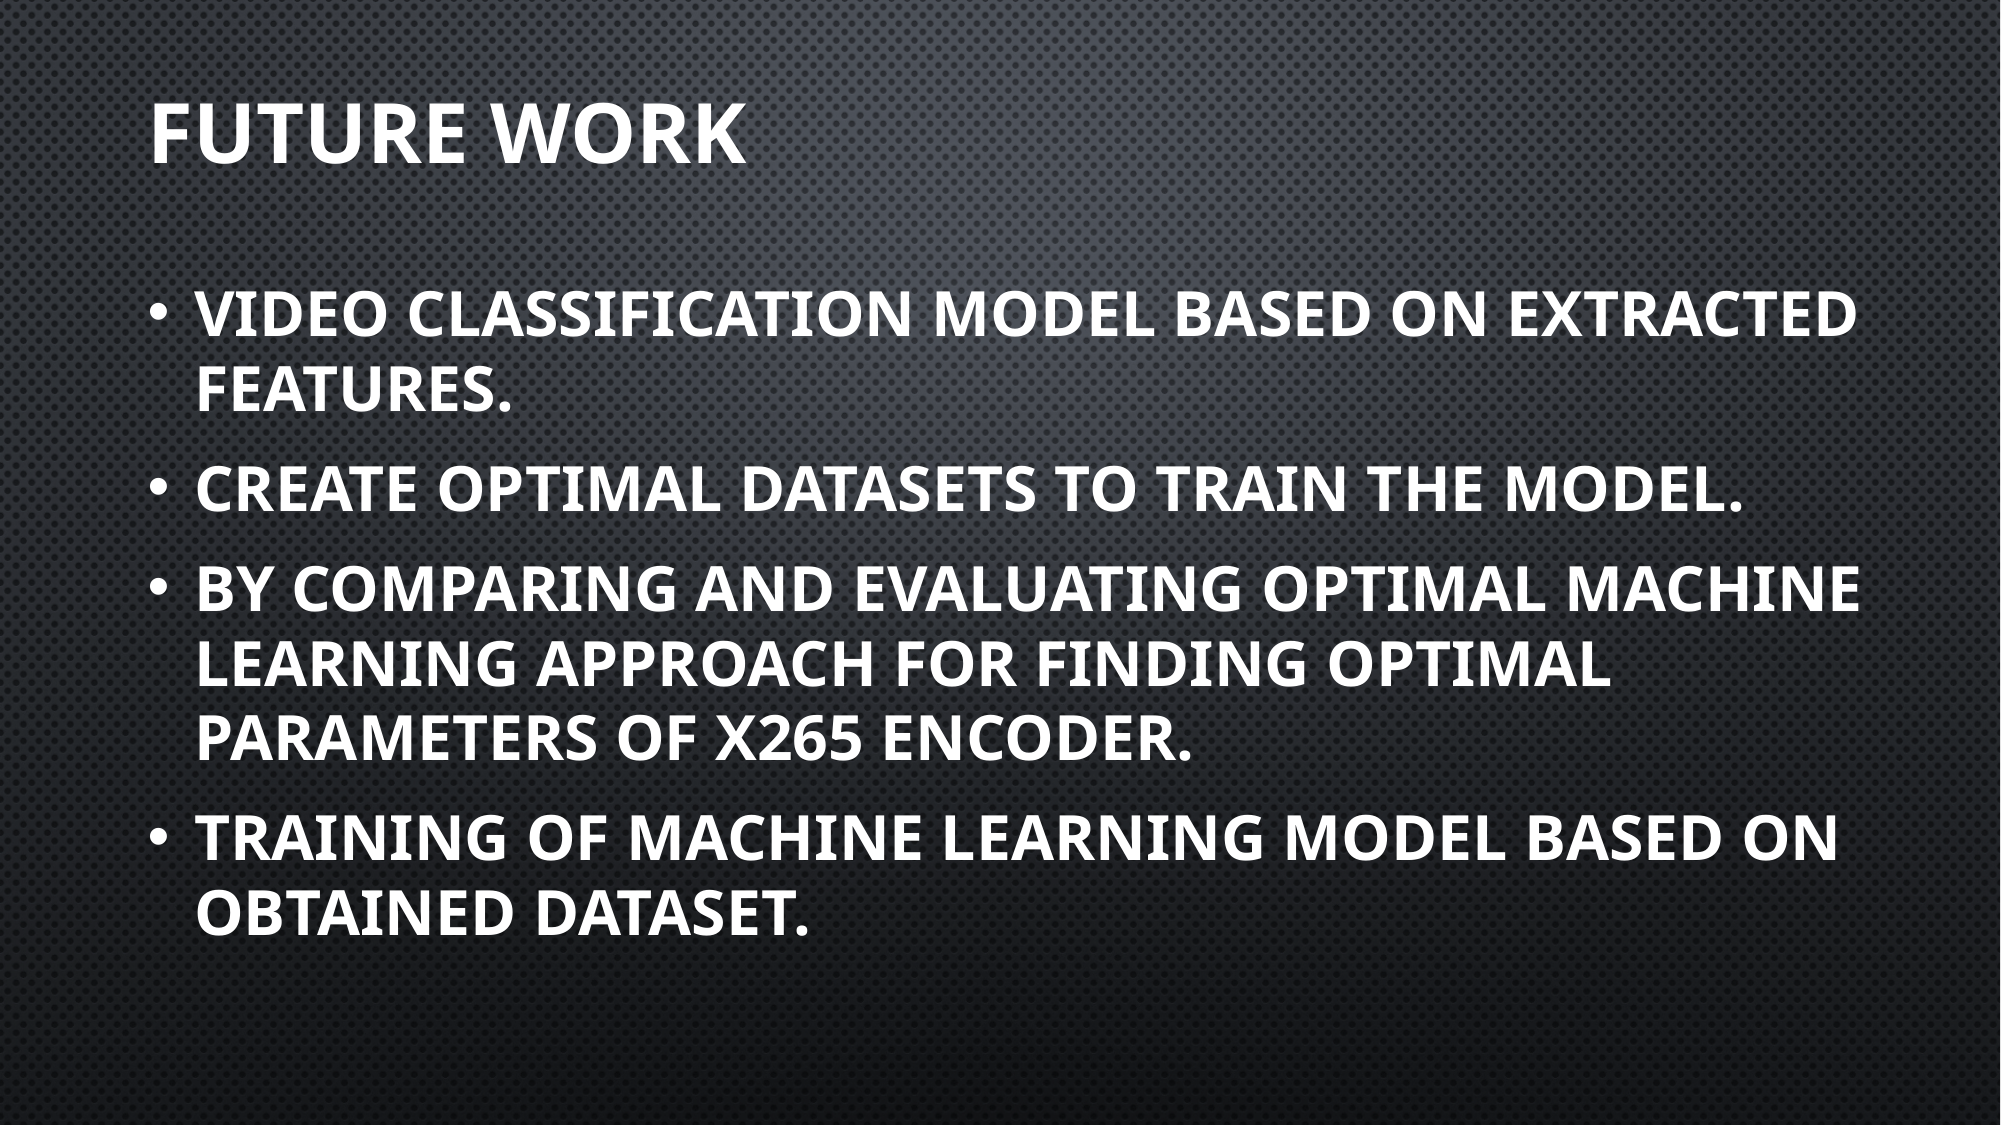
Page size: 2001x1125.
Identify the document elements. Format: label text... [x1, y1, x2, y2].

list Video Classification Model based on extracted features. Create optimal datasets to train the model. By comparing and evaluating optimal machine learning approach for finding optimal parameters of x265 encoder. Training of Machine Learning model based on obtained dataset. [132, 261, 1905, 961]
text_box Future work [132, 29, 1758, 231]
